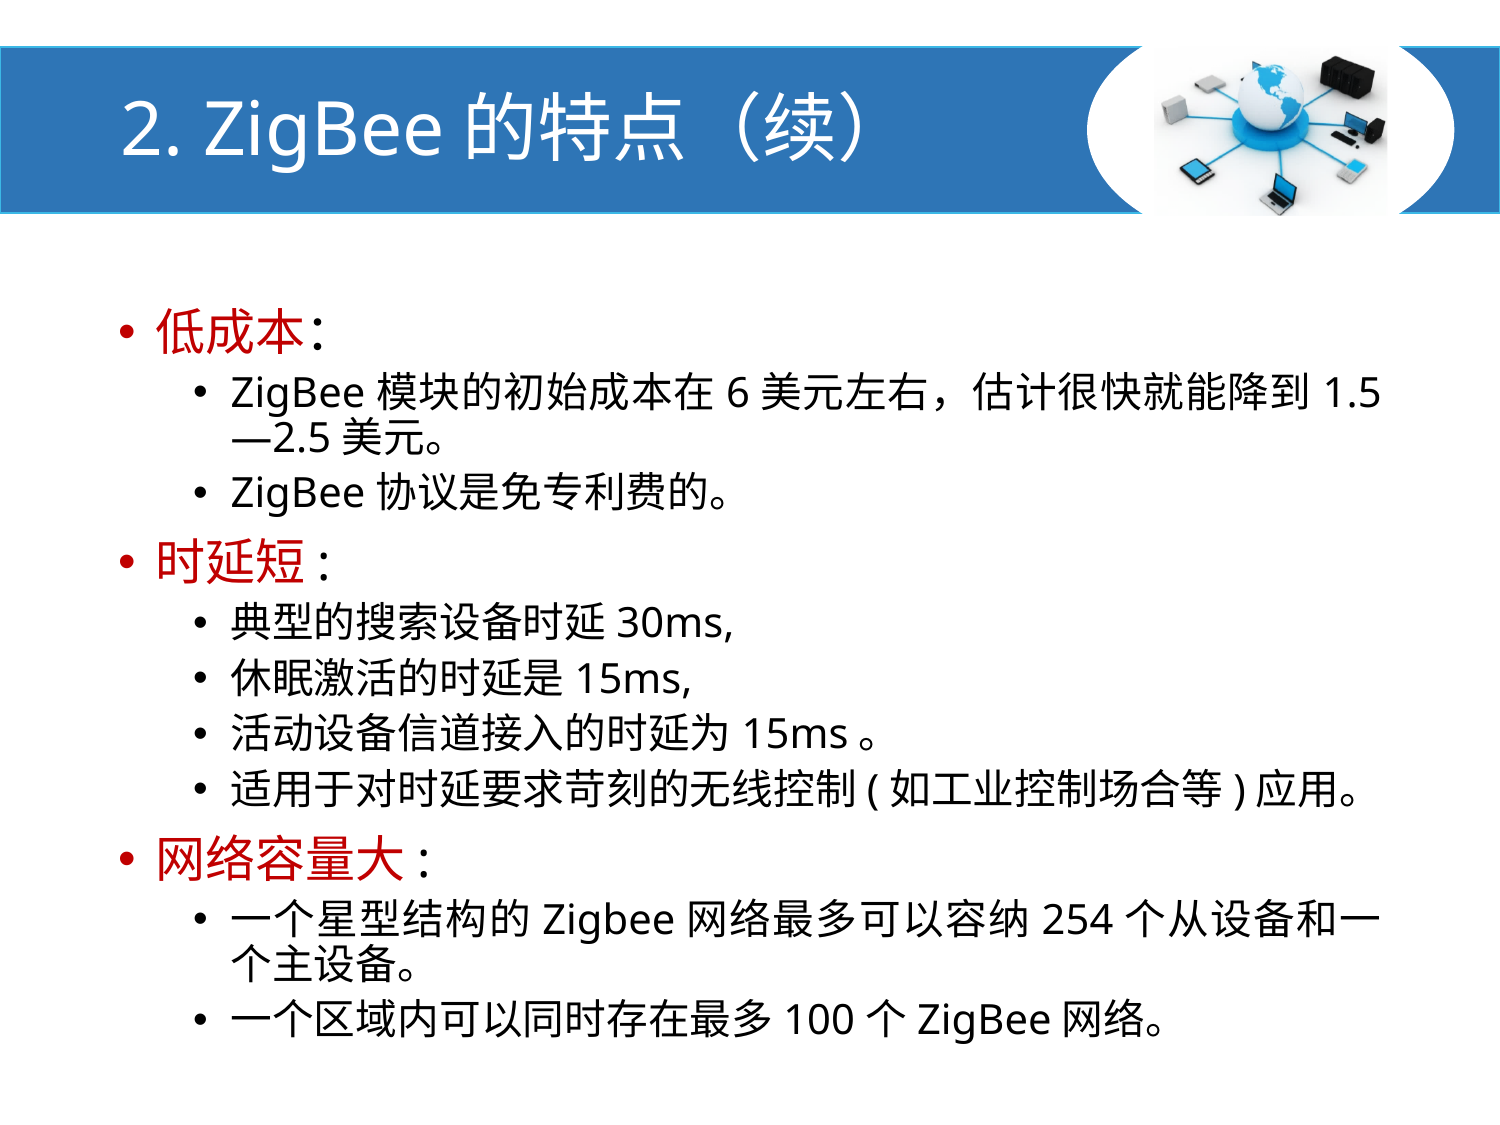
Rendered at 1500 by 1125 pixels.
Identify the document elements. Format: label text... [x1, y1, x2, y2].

list 低成本： ZigBee模块的初始成本在6美元左右，估计很快就能降到1.5—2.5美元。 ZigBee协议是免专利费的。 时延短: 典型的搜索设备时延30ms, 休眠激活的时延是15ms, 活动设备信道接入的时延为15ms。 适用于对时延要求苛刻的无线控制(如工业控制场合等)应用。 网络容量大: 一个星型结构的Zigbee网络最多可以容纳254个从设备和一个主设备。 一个区域内可以同时存在最多100个ZigBee网络。 [103, 299, 1397, 1014]
picture [1154, 46, 1388, 216]
title 2. ZigBee的特点（续） [105, 50, 1060, 214]
